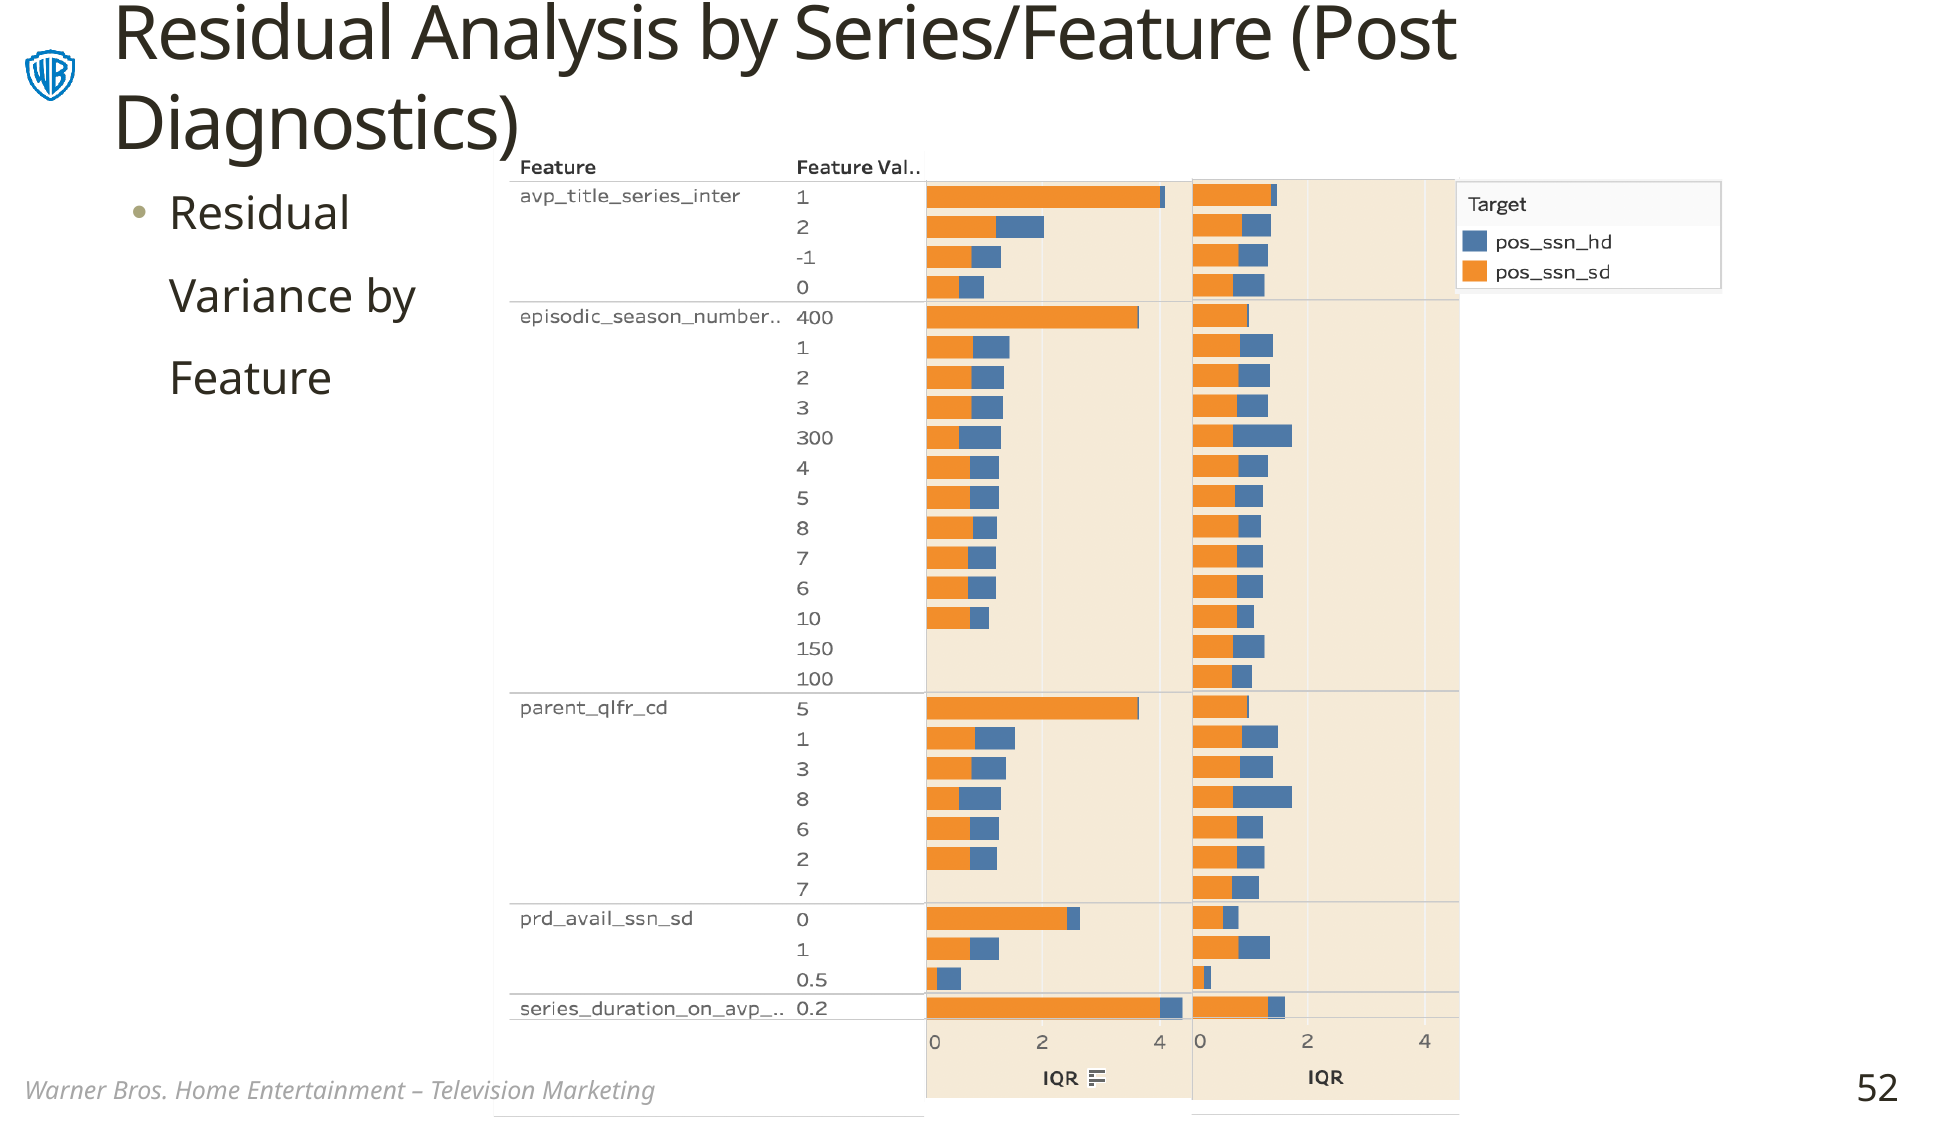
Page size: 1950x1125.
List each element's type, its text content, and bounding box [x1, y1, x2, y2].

slide_number 52 [1817, 1054, 1938, 1124]
list Residual Variance by Feature [97, 148, 491, 1050]
picture [25, 49, 75, 101]
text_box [493, 148, 1723, 1117]
title Residual Analysis by Series/Feature (Post Diagnostics) [97, 0, 1723, 148]
footer Warner Bros. Home Entertainment – Television Marketing [9, 1059, 493, 1120]
